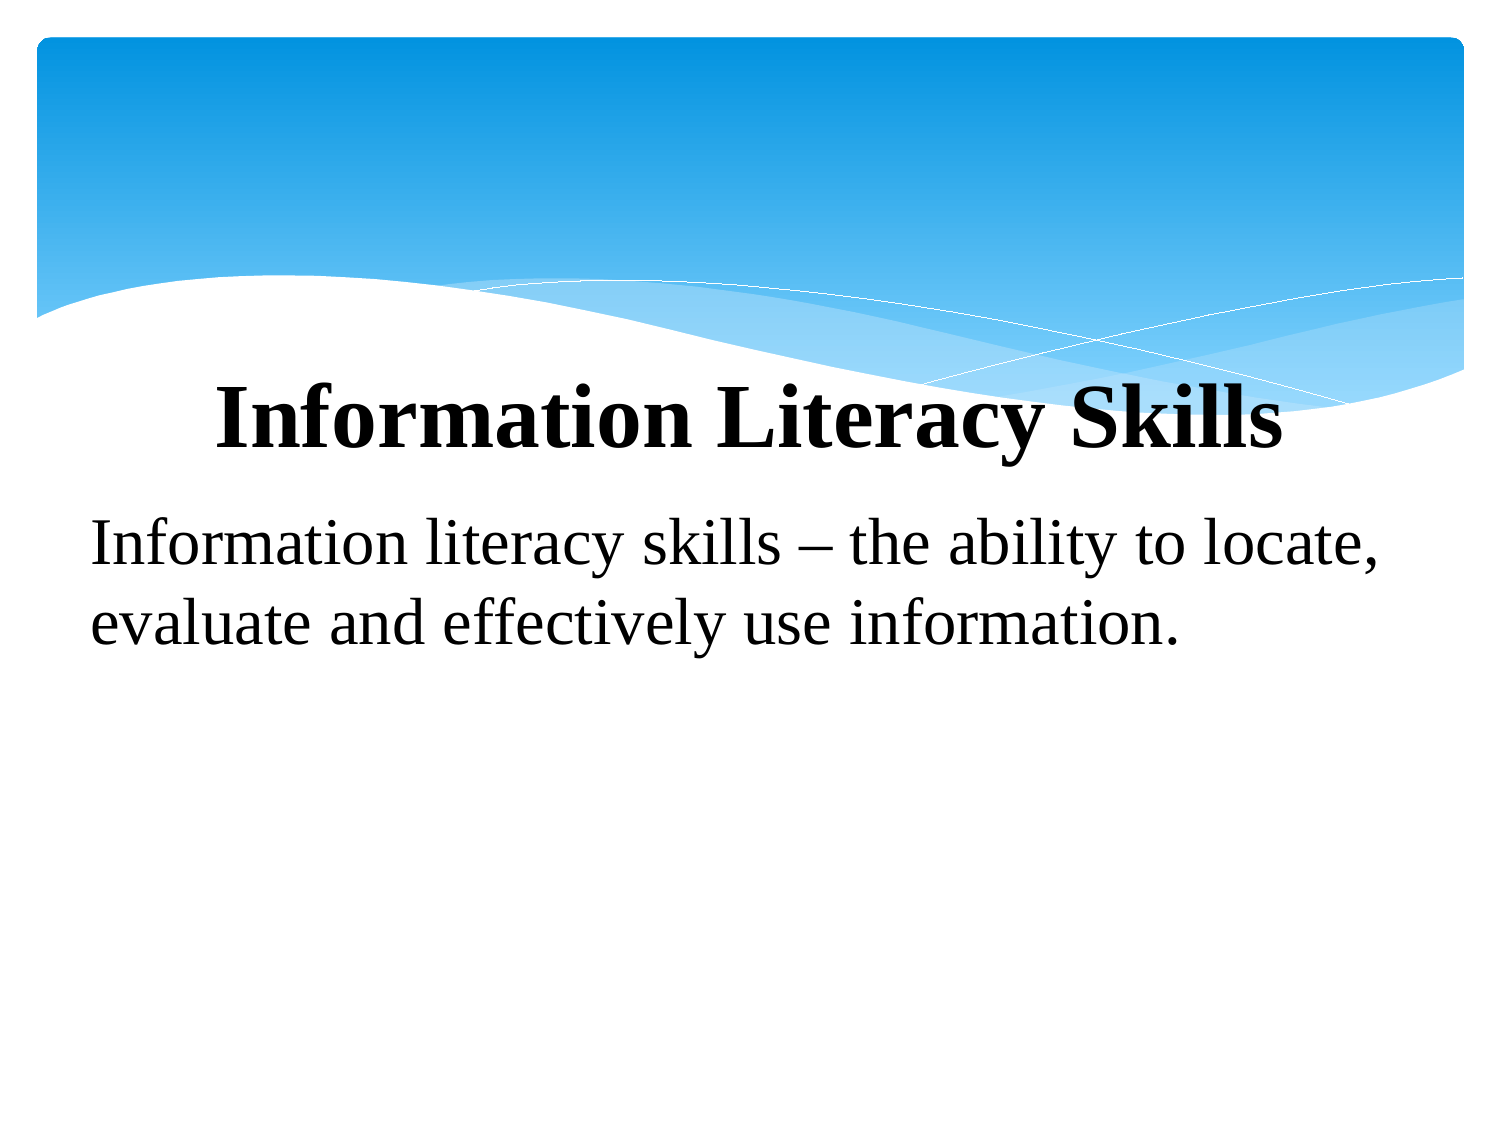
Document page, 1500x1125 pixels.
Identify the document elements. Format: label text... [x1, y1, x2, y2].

list Information literacy skills – the ability to locate, evaluate and effectively use information. [75, 505, 1425, 1125]
title Information Literacy Skills [75, 317, 1425, 505]
